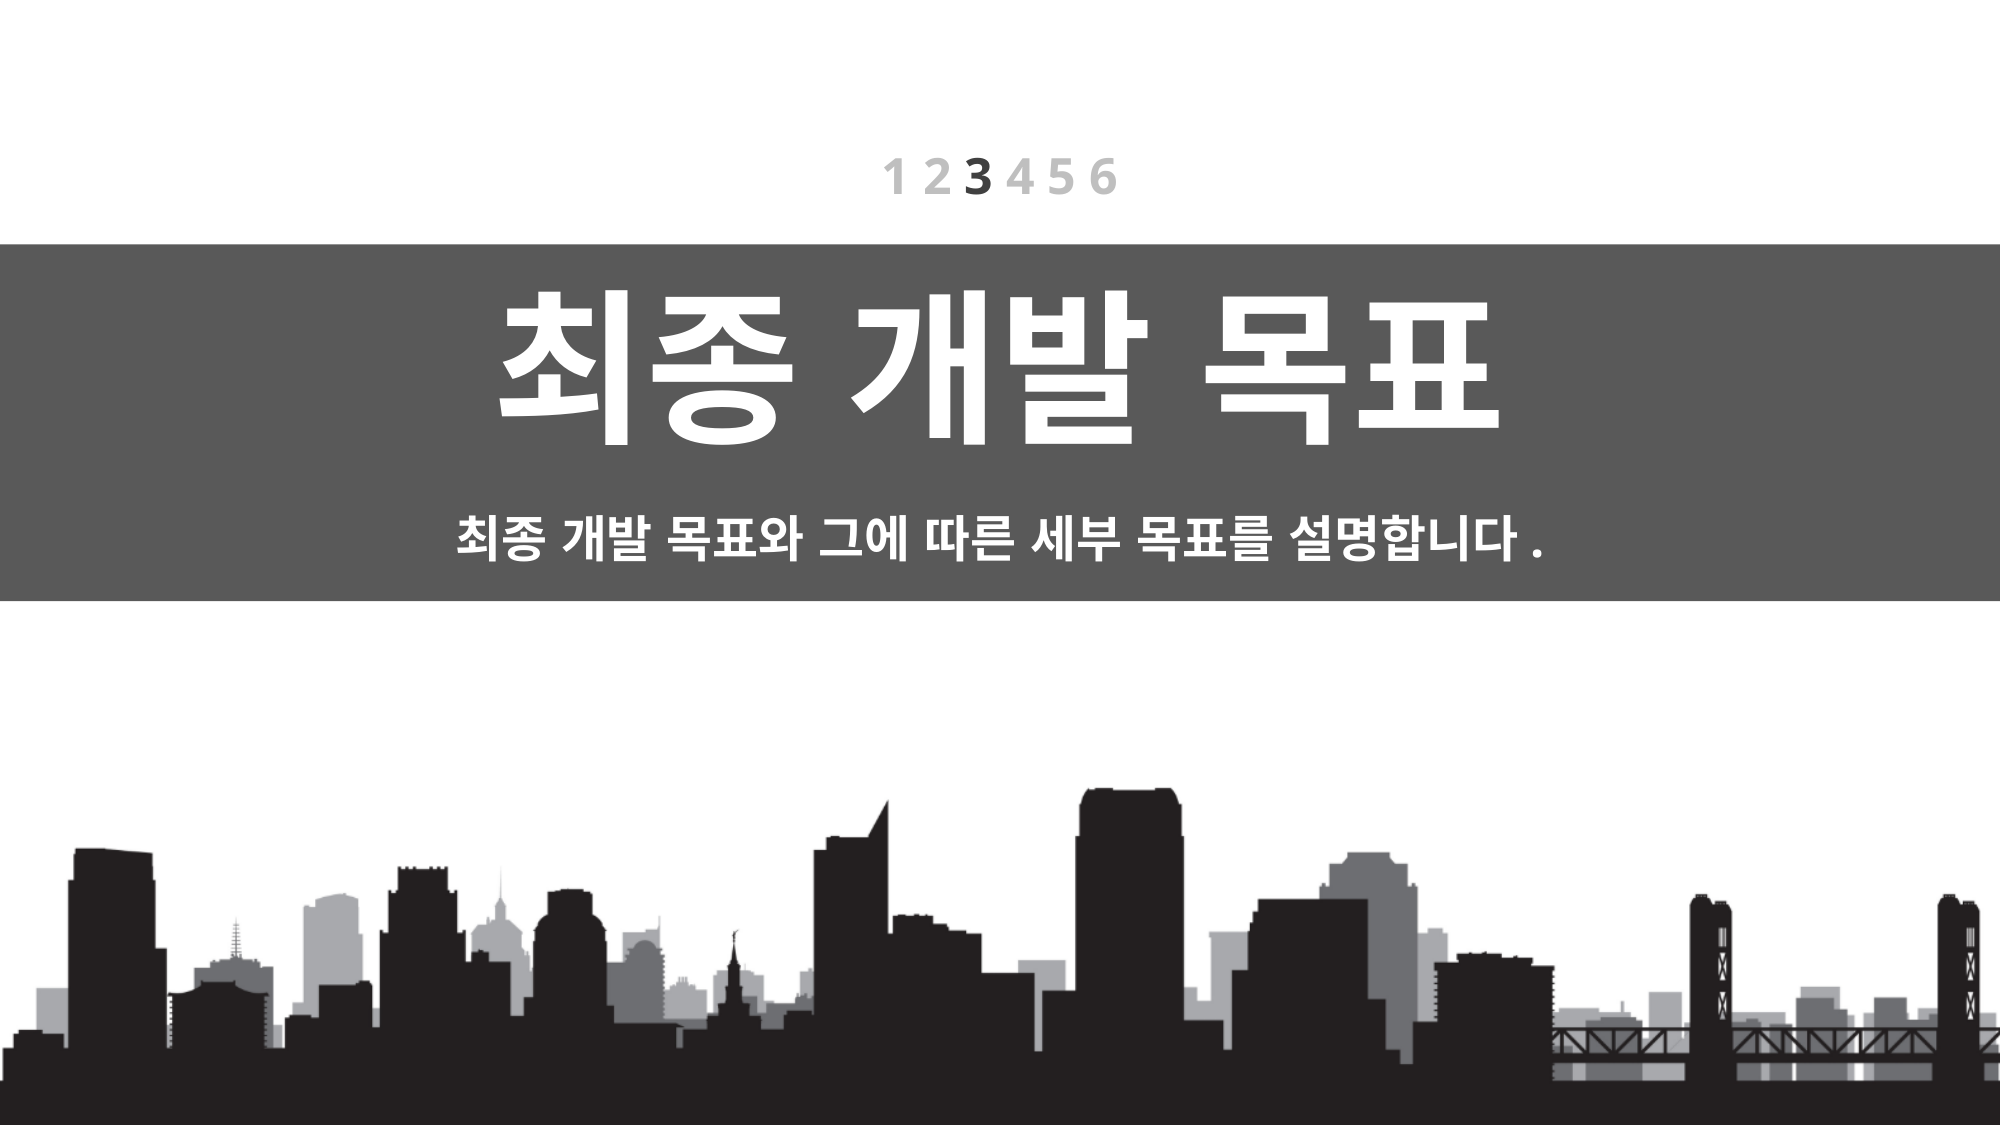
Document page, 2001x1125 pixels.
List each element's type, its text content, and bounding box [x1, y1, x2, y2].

picture [0, 731, 2000, 1125]
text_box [0, 244, 2000, 602]
text_box 1 2 3 4 5 6 [785, 137, 1215, 213]
